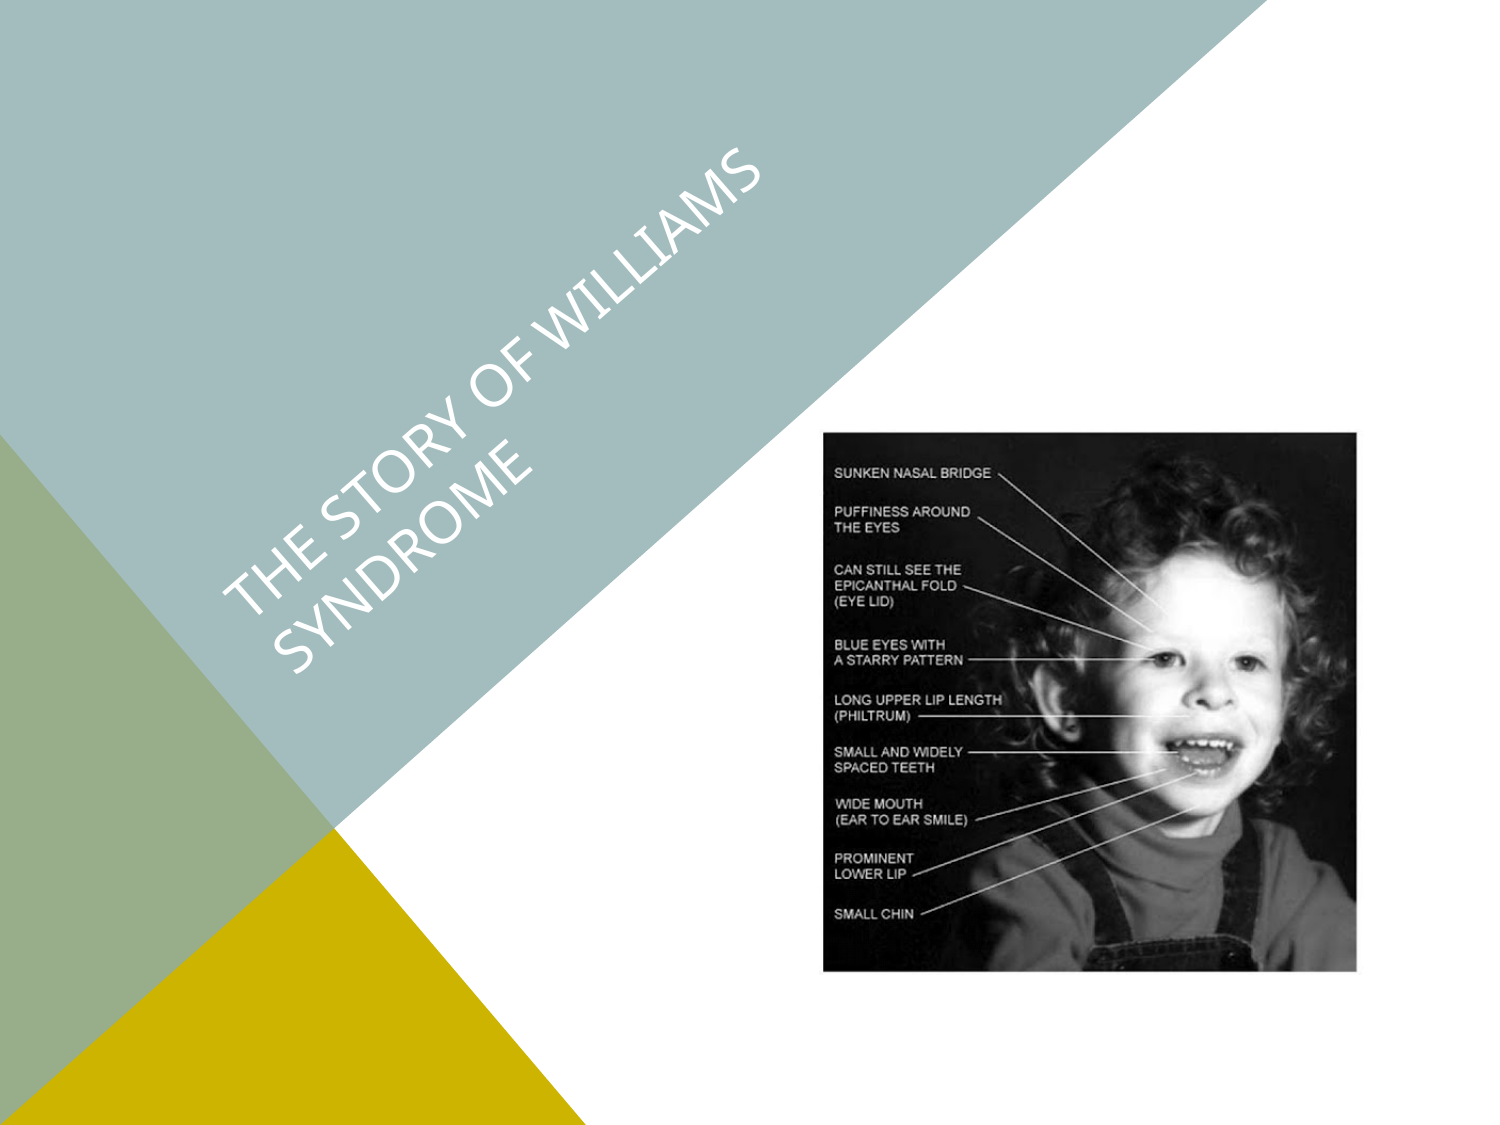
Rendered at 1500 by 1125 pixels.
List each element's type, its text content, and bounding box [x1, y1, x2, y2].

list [818, 429, 1364, 976]
title The story of Williams Syndrome [174, 0, 938, 696]
